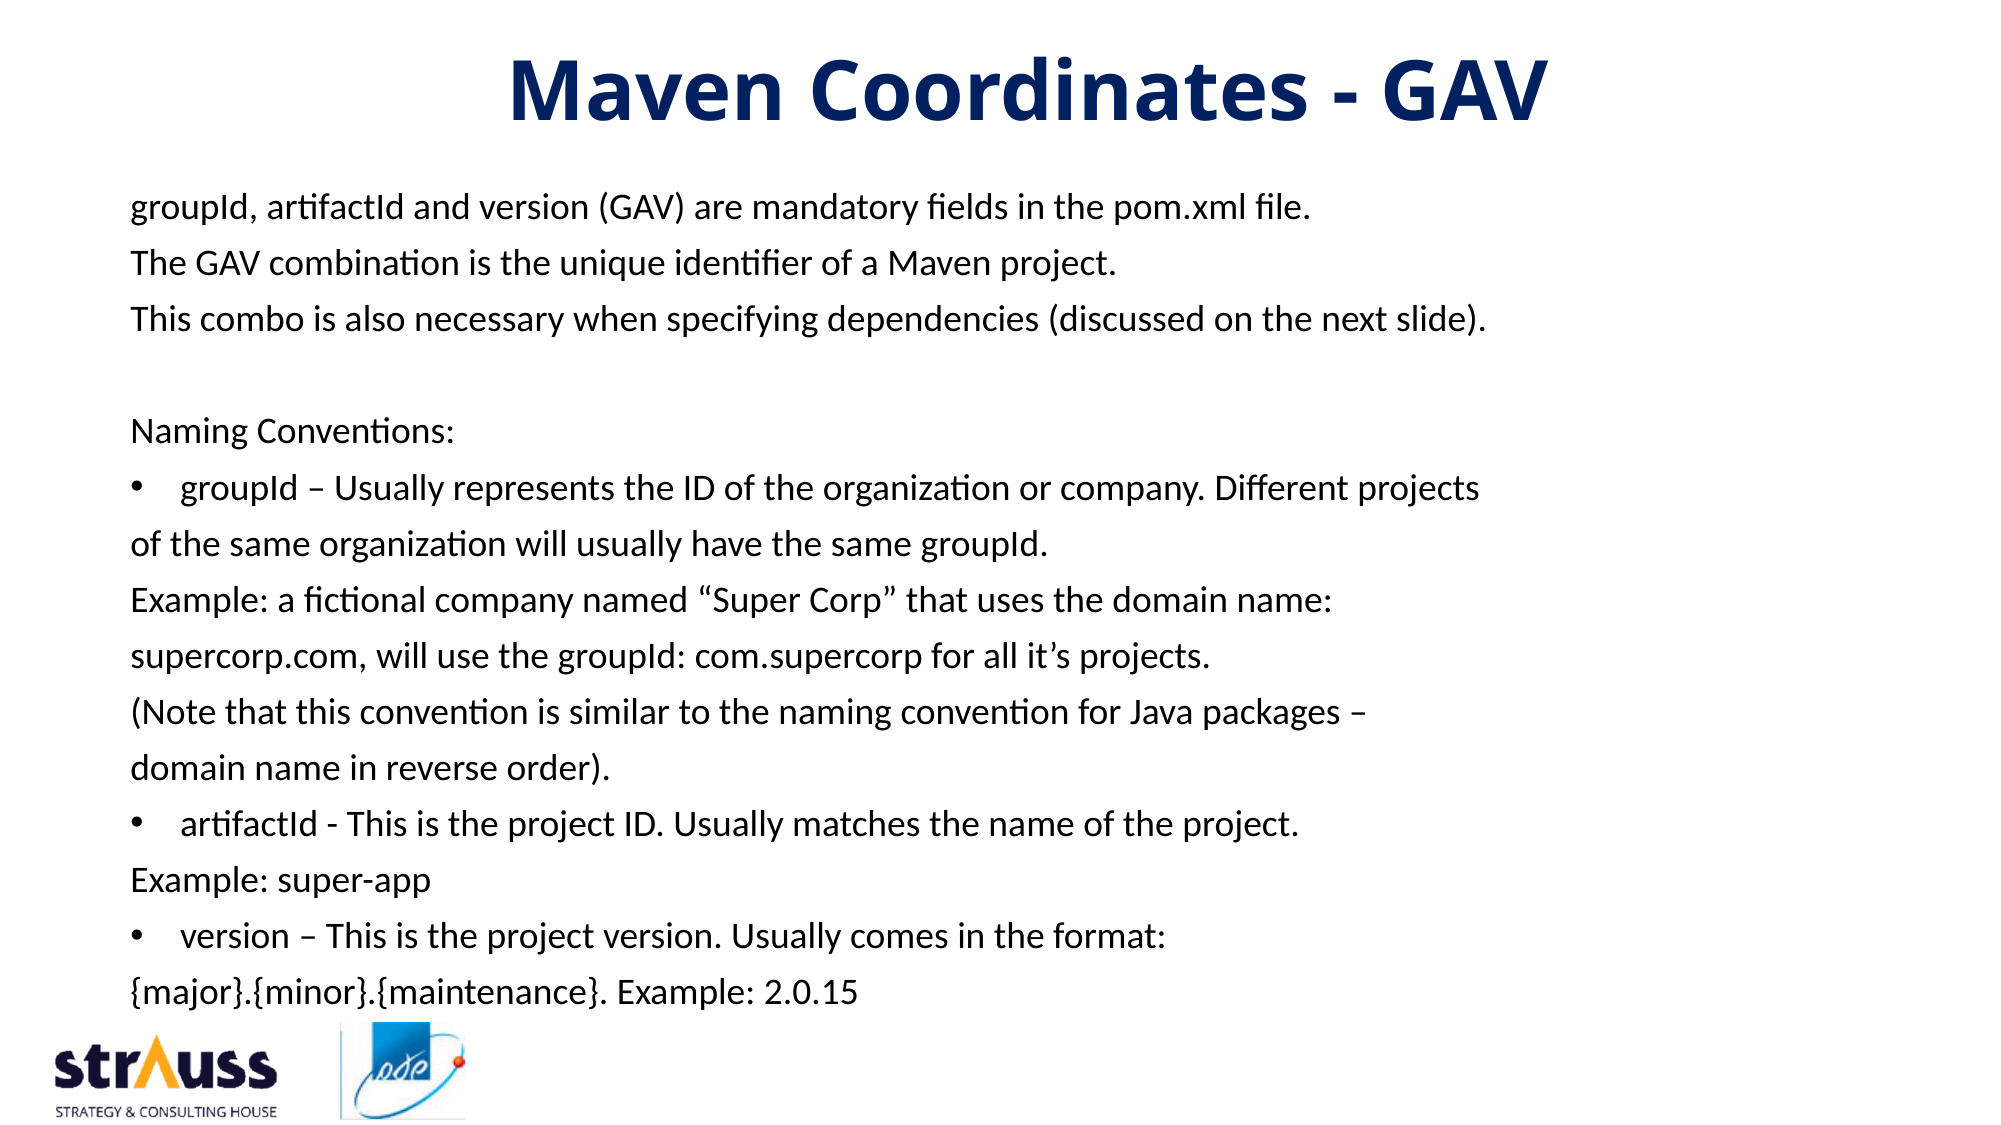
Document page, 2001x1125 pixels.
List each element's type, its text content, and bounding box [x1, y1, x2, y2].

subtitle groupId, artifactId and version (GAV) are mandatory fields in the pom.xml file. The GAV combination is the unique identifier of a Maven project. This combo is also necessary when specifying dependencies (discussed on the next slide). Naming Conventions: groupId – Usually represents the ID of the organization or company. Different projects of the same organization will usually have the same groupId. Example: a fictional company named “Super Corp” that uses the domain name: supercorp.com, will use the groupId: com.supercorp for all it’s projects. (Note that this convention is similar to the naming convention for Java packages – domain name in reverse order). artifactId - This is the project ID. Usually matches the name of the project. Example: super-app version – This is the project version. Usually comes in the format: {major}.{minor}.{maintenance}. Example: 2.0.15 [115, 179, 1909, 1023]
picture [46, 1026, 283, 1125]
text_box Maven Coordinates - GAV [389, 41, 1667, 146]
picture [339, 1022, 465, 1122]
